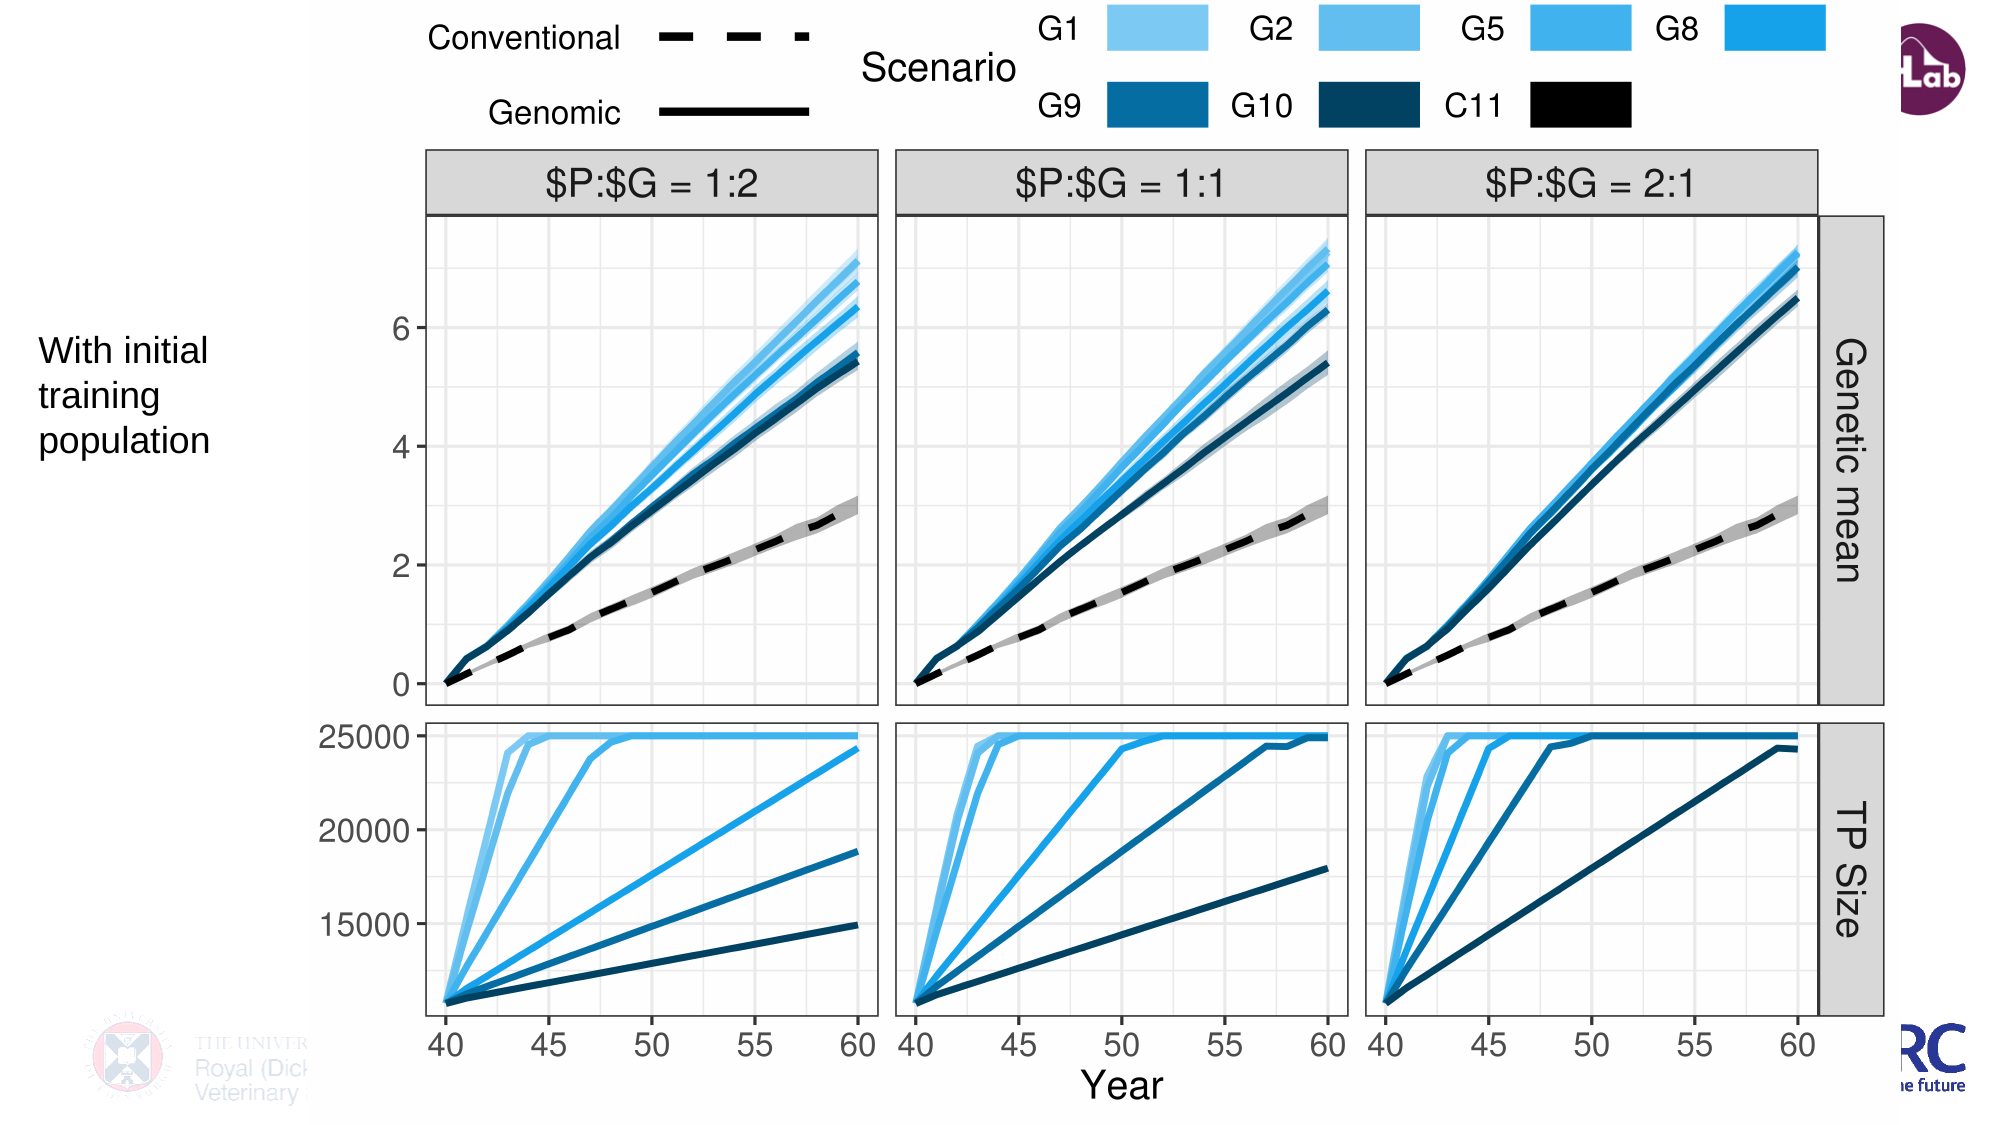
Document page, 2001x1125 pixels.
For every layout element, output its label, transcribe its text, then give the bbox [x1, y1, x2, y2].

picture [306, 0, 1966, 1125]
text_box With initial training population [23, 318, 301, 460]
